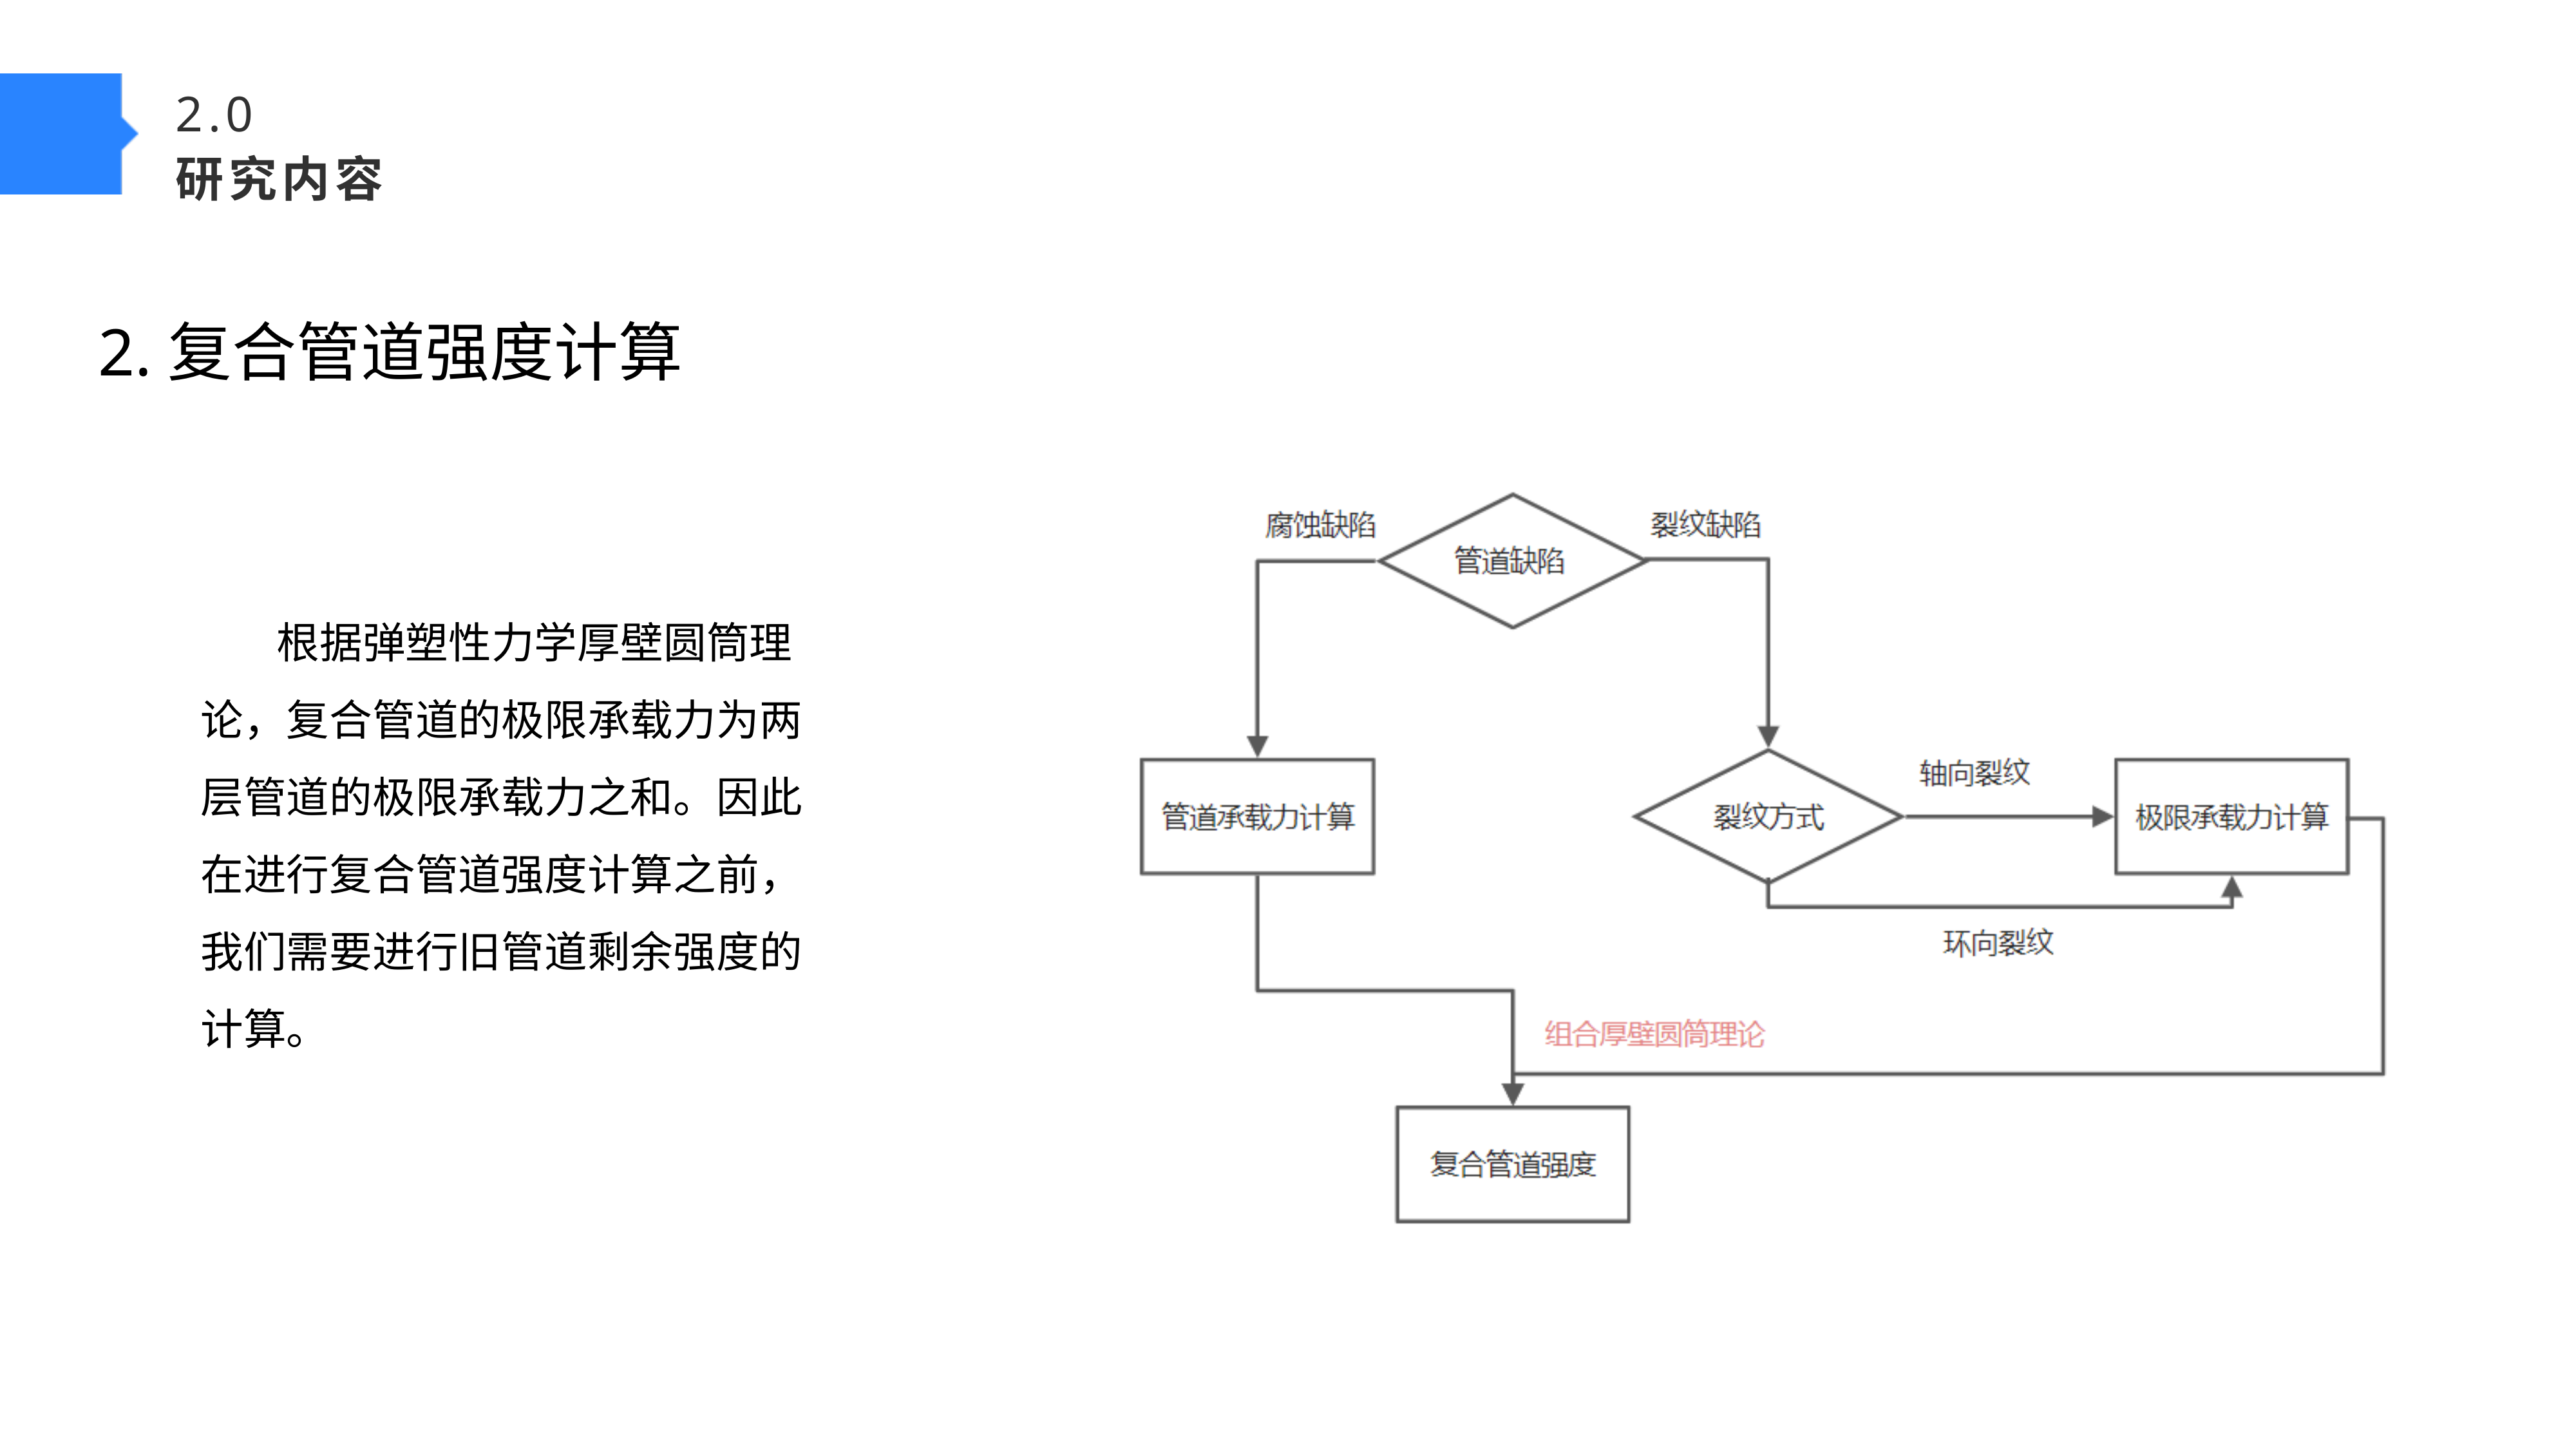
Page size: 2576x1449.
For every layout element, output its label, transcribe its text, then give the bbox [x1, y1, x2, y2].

text_box 根据弹塑性力学厚壁圆筒理论，复合管道的极限承载力为两层管道的极限承载力之和。因此在进行复合管道强度计算之前，我们需要进行旧管道剩余强度的计算。 [191, 585, 844, 1059]
picture [1055, 459, 2432, 1233]
text_box 2.复合管道强度计算 [88, 307, 715, 394]
picture [0, 73, 138, 195]
text_box 2.0 研究内容 [175, 77, 734, 204]
